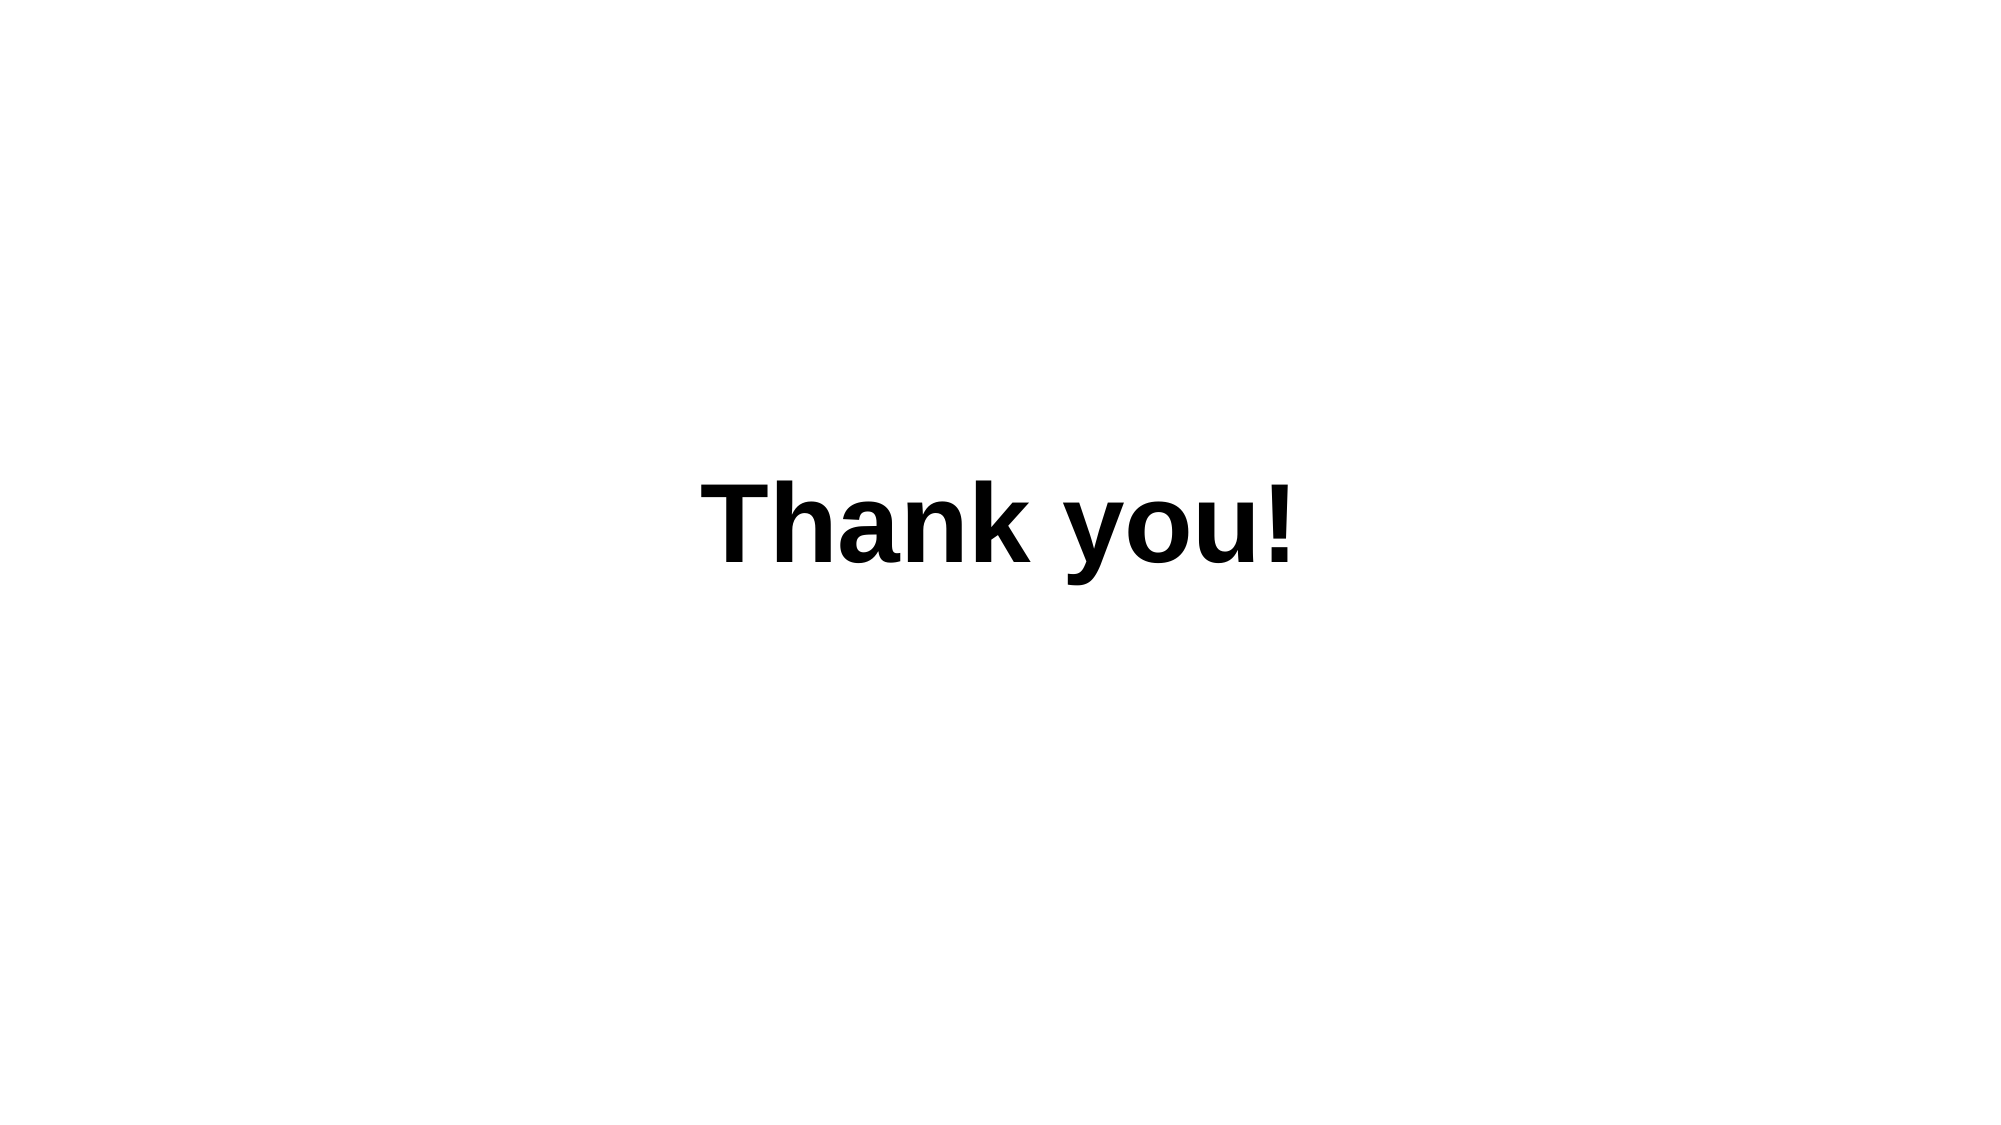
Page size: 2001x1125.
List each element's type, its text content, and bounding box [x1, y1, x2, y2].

title Thank you! [696, 447, 1304, 639]
